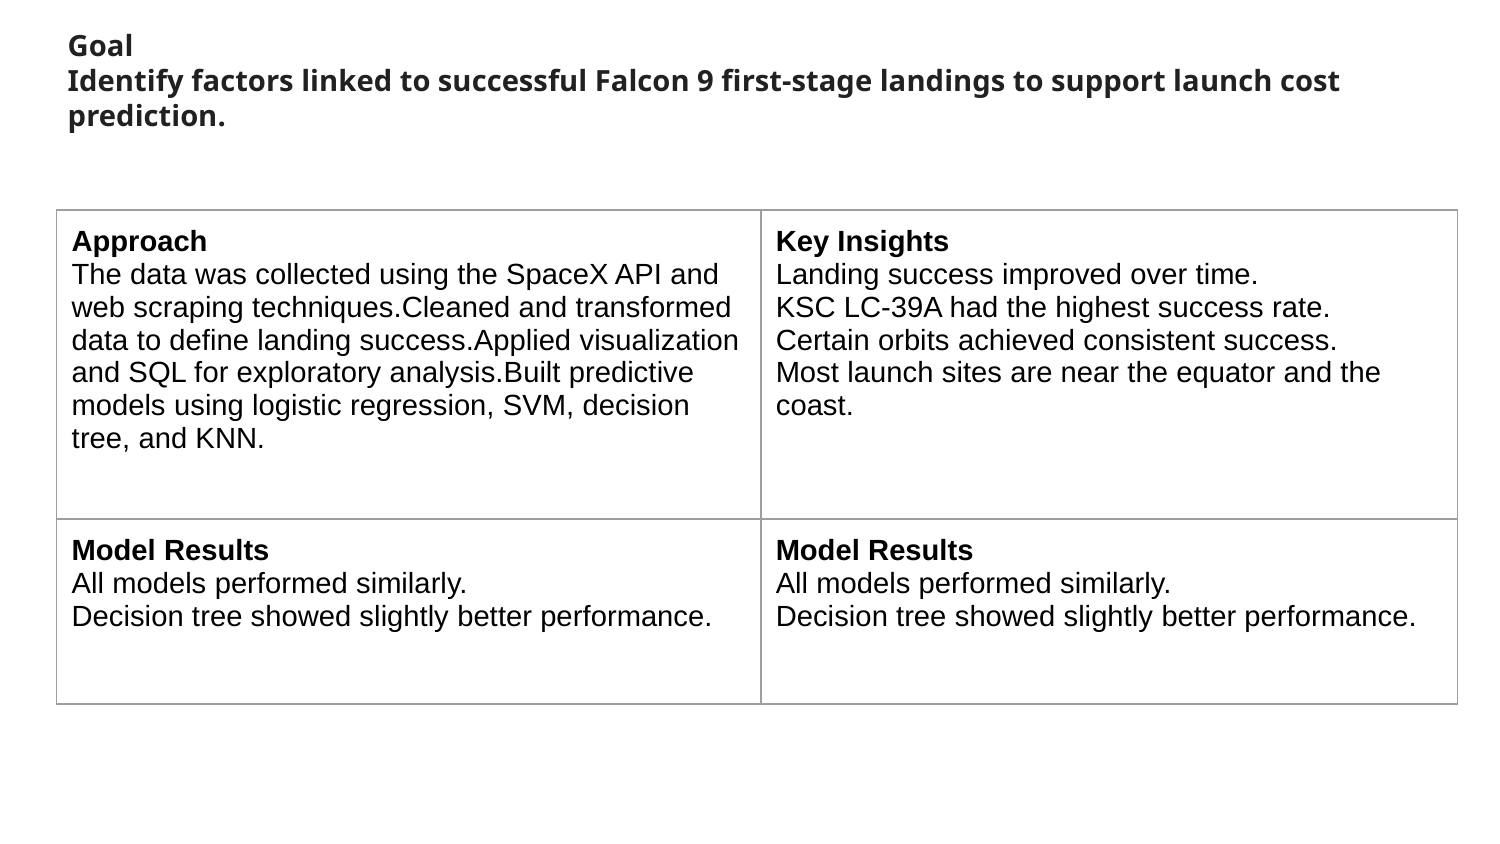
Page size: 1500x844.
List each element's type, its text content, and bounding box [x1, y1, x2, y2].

table_cell Model Results All models performed similarly. Decision tree showed slightly better performance. [57, 520, 760, 703]
table_header Approach The data was collected using the SpaceX API and web scraping techniques.Cleaned and transformed data to define landing success.Applied visualization and SQL for exploratory analysis.Built predictive models using logistic regression, SVM, decision tree, and KNN. [57, 211, 760, 518]
table_header Key Insights Landing success improved over time. KSC LC-39A had the highest success rate. Certain orbits achieved consistent success. Most launch sites are near the equator and the coast. [762, 211, 1457, 518]
text_box Goal Identify factors linked to successful Falcon 9 first-stage landings to support launch cost prediction. [52, 12, 1481, 148]
table_cell Model Results All models performed similarly. Decision tree showed slightly better performance. [762, 520, 1457, 703]
